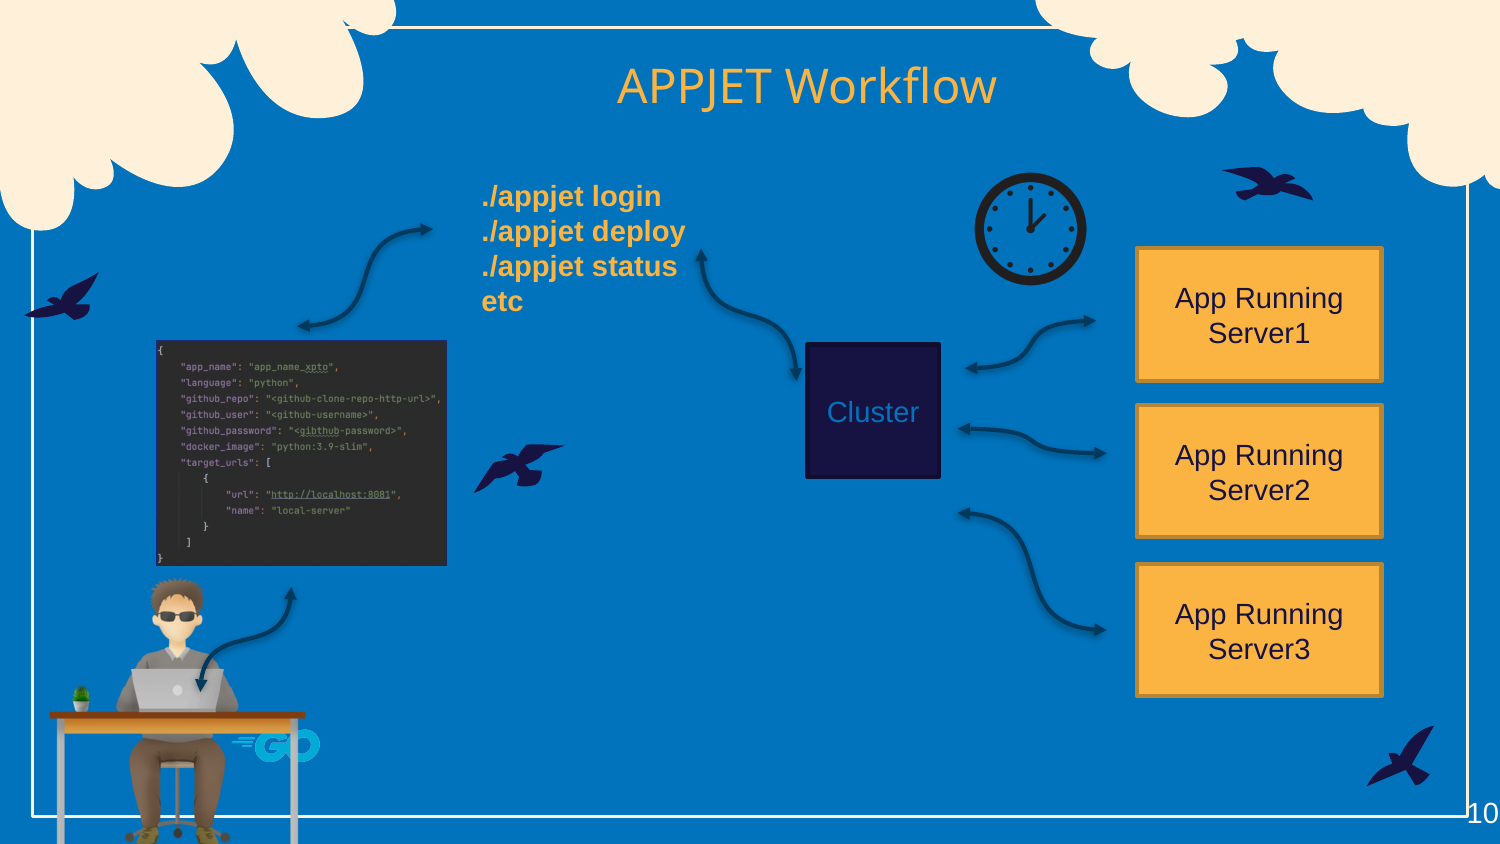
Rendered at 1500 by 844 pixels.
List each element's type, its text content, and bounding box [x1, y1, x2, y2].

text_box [964, 320, 1097, 369]
text_box 10 [1451, 787, 1500, 838]
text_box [957, 428, 1108, 454]
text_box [296, 228, 434, 327]
text_box ./appjet login ./appjet deploy ./appjet status etc [466, 169, 782, 325]
picture [961, 159, 1101, 299]
text_box App Running Server3 [1135, 562, 1384, 698]
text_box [682, 266, 816, 363]
title APPJET Workflow [466, 15, 1149, 154]
text_box Cluster [805, 342, 941, 479]
text_box App Running Server1 [1135, 246, 1384, 383]
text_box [192, 593, 299, 686]
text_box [957, 512, 1108, 631]
picture [1, 340, 447, 844]
text_box App Running Server2 [1135, 403, 1384, 539]
